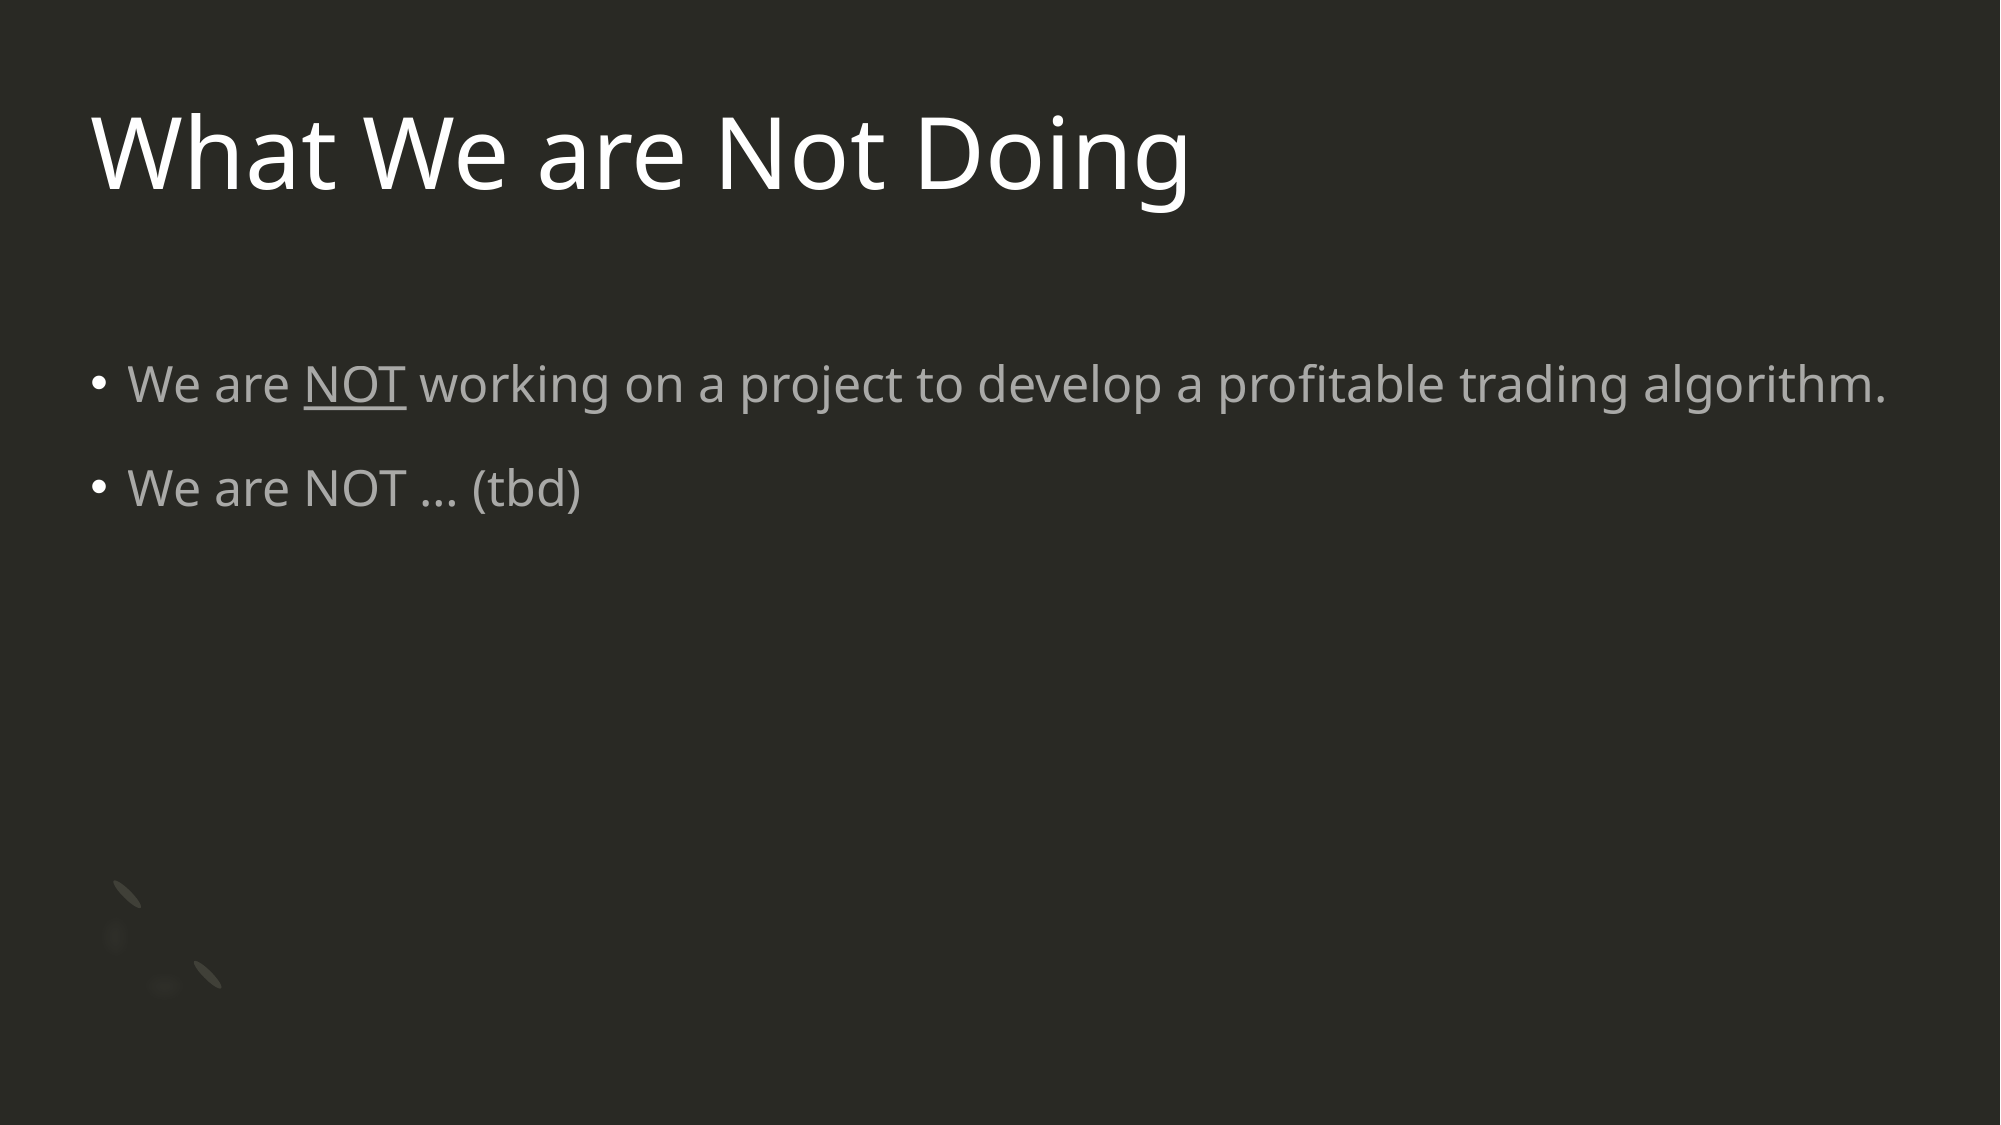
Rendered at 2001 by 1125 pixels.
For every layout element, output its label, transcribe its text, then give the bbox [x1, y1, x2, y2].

title What We are Not Doing [90, 90, 1910, 309]
list We are NOT working on a project to develop a profitable trading algorithm. We are NOT … (tbd) [90, 346, 1910, 1000]
